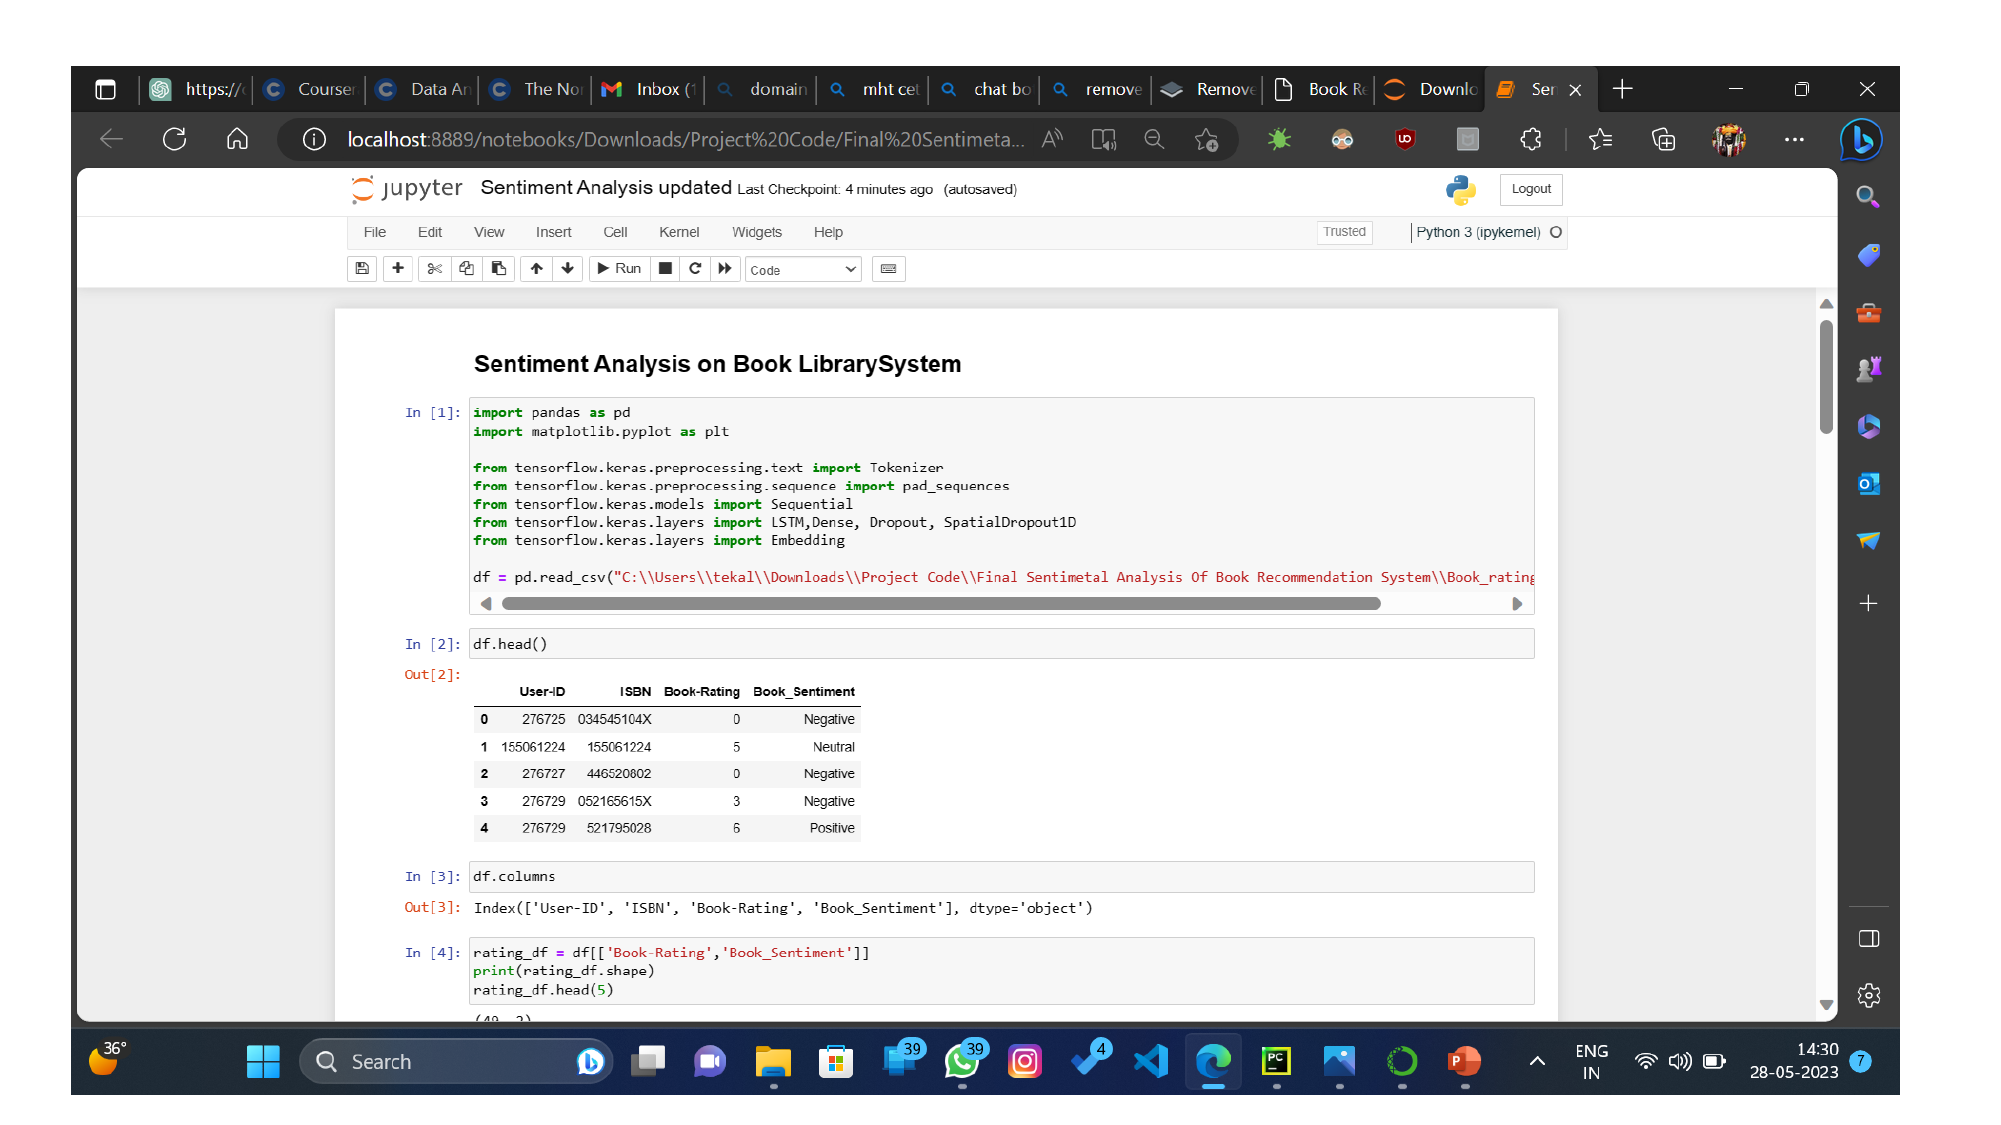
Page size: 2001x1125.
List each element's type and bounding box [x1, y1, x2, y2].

picture [71, 66, 1901, 1095]
